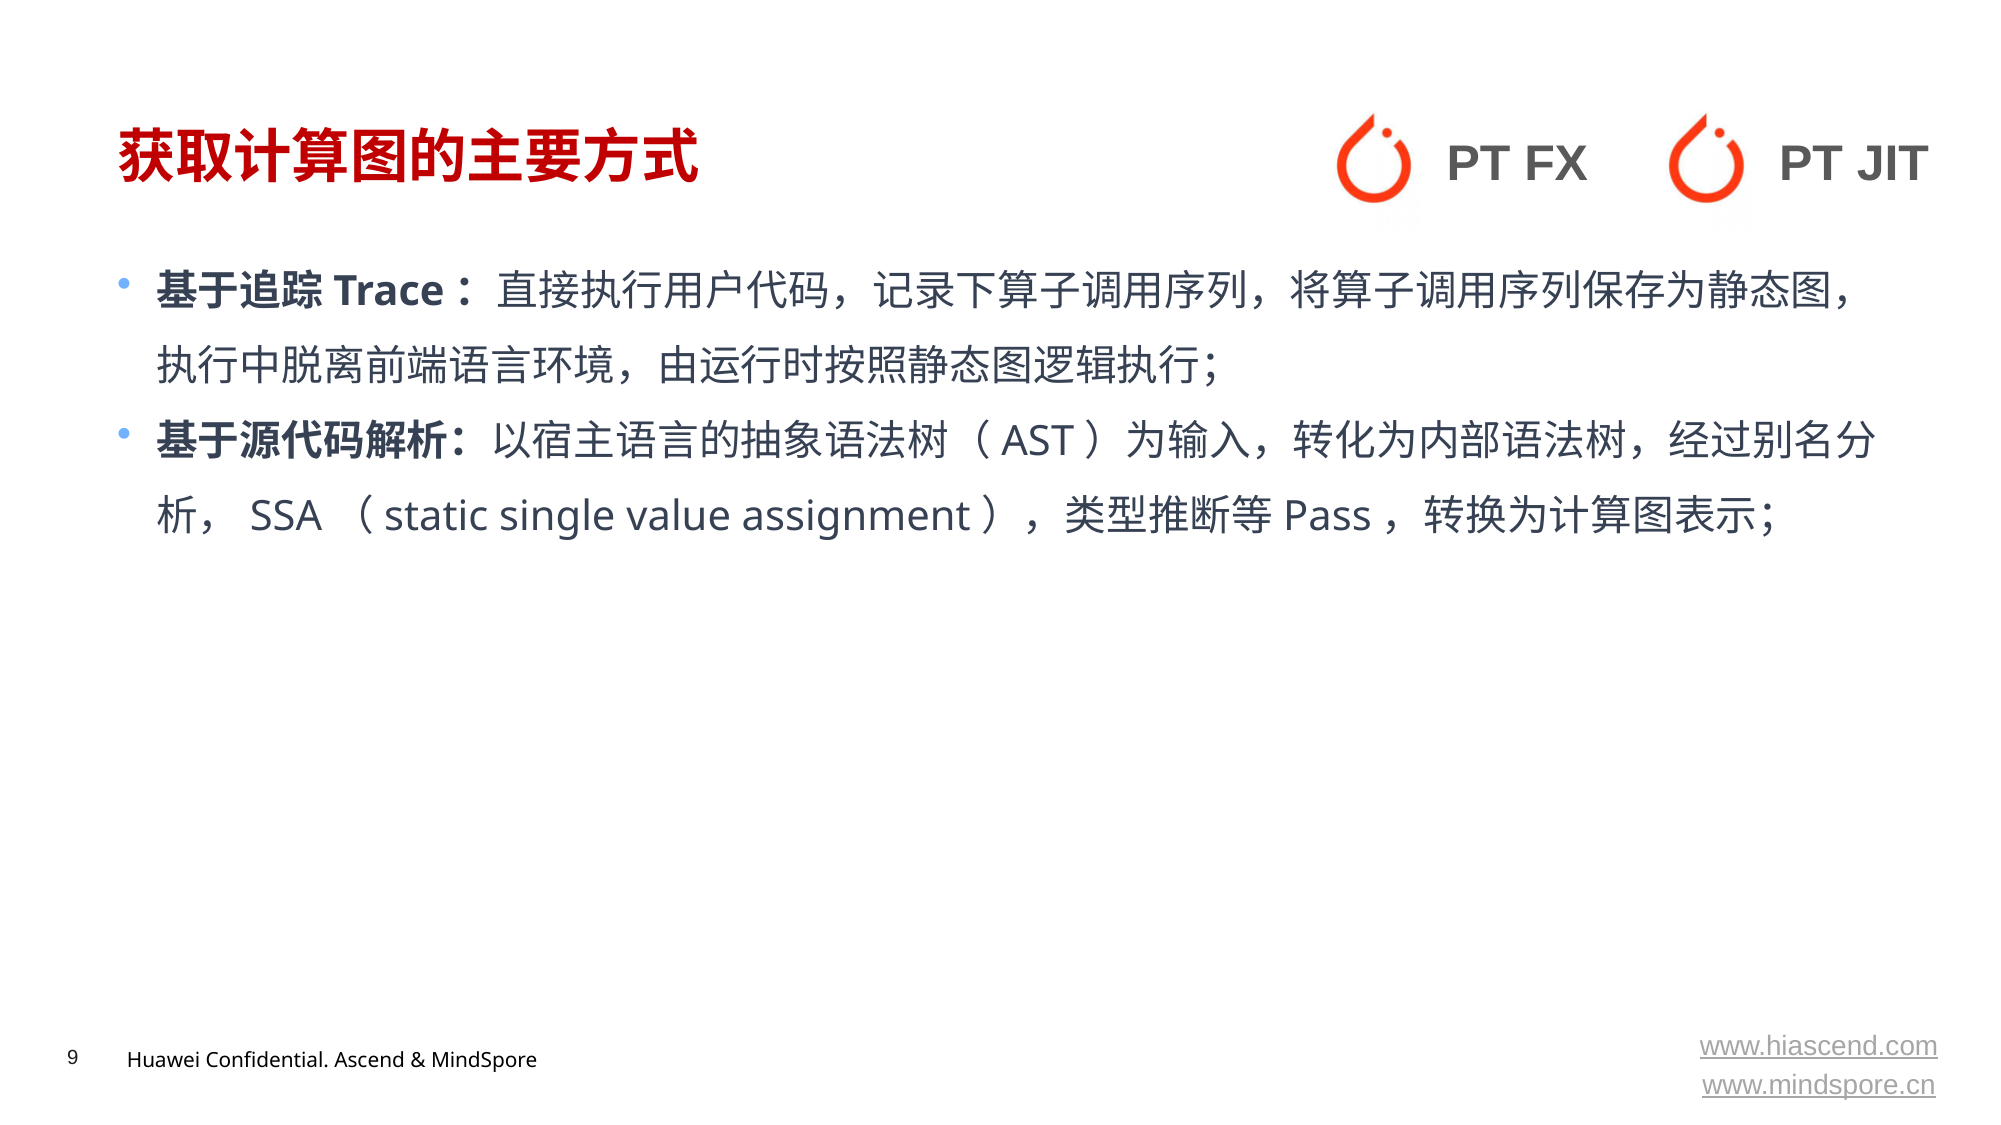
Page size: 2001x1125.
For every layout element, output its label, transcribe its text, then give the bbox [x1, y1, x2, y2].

picture [1327, 89, 1423, 232]
title 获取计算图的主要方式 [102, 111, 1322, 209]
picture [1659, 89, 1755, 232]
title 获取计算图的主要方式 [1427, 111, 1654, 209]
title 获取计算图的主要方式 [1760, 111, 1901, 209]
text_box PT JIT [1764, 122, 1945, 198]
list 基于追踪Trace：直接执行用户代码，记录下算子调用序列，将算子调用序列保存为静态图，执行中脱离前端语言环境，由运行时按照静态图逻辑执行； 基于源代码解析：以宿主语言的抽象语法树（AST）为输入，转化为内部语法树，经过别名分析，SSA（static single value assignment），类型推断等Pass，转换为计算图表示； [102, 231, 1901, 988]
text_box PT FX [1431, 122, 1604, 198]
